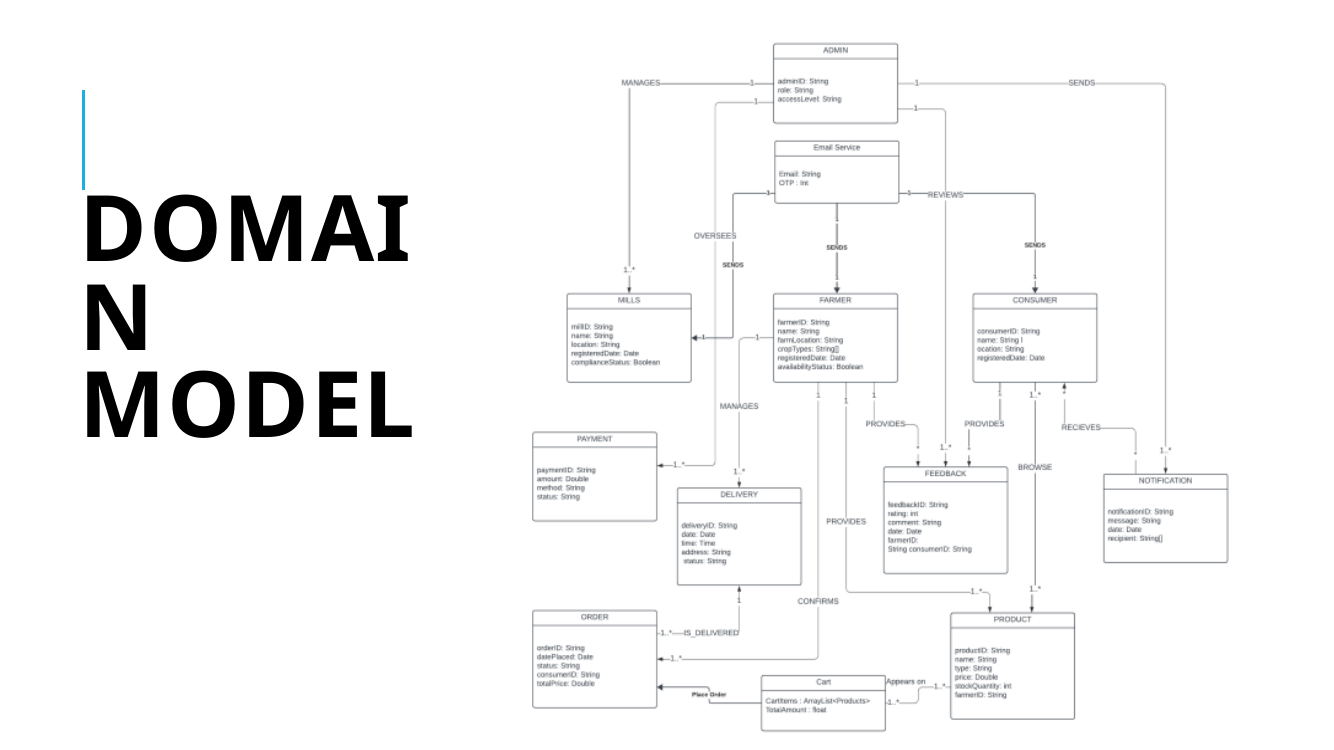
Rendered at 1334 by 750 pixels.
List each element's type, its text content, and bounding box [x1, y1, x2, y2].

picture [488, 0, 1322, 747]
title DOMAIN MODEL [69, 69, 461, 461]
